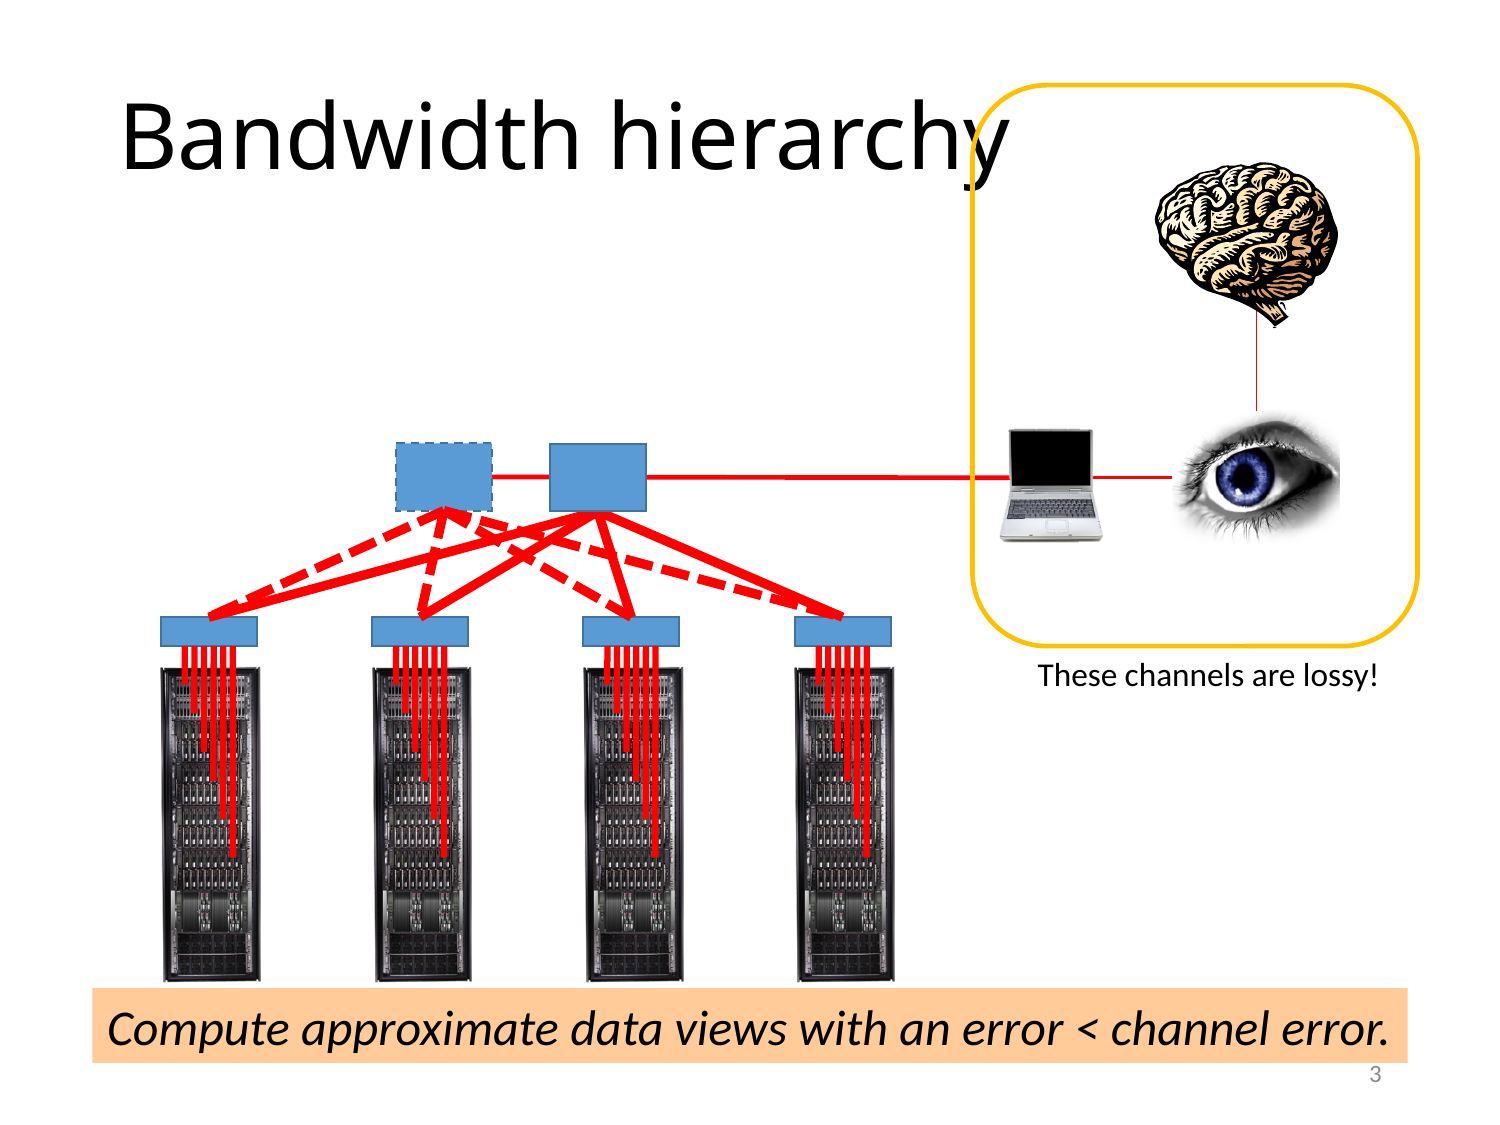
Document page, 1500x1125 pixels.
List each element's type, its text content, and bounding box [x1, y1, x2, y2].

slide_number 3 [1059, 1063, 1397, 1103]
title Bandwidth hierarchy [103, 59, 1397, 221]
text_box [972, 85, 1418, 702]
text_box Compute approximate data views with an error < channel error. [92, 988, 1408, 1063]
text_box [160, 443, 896, 983]
